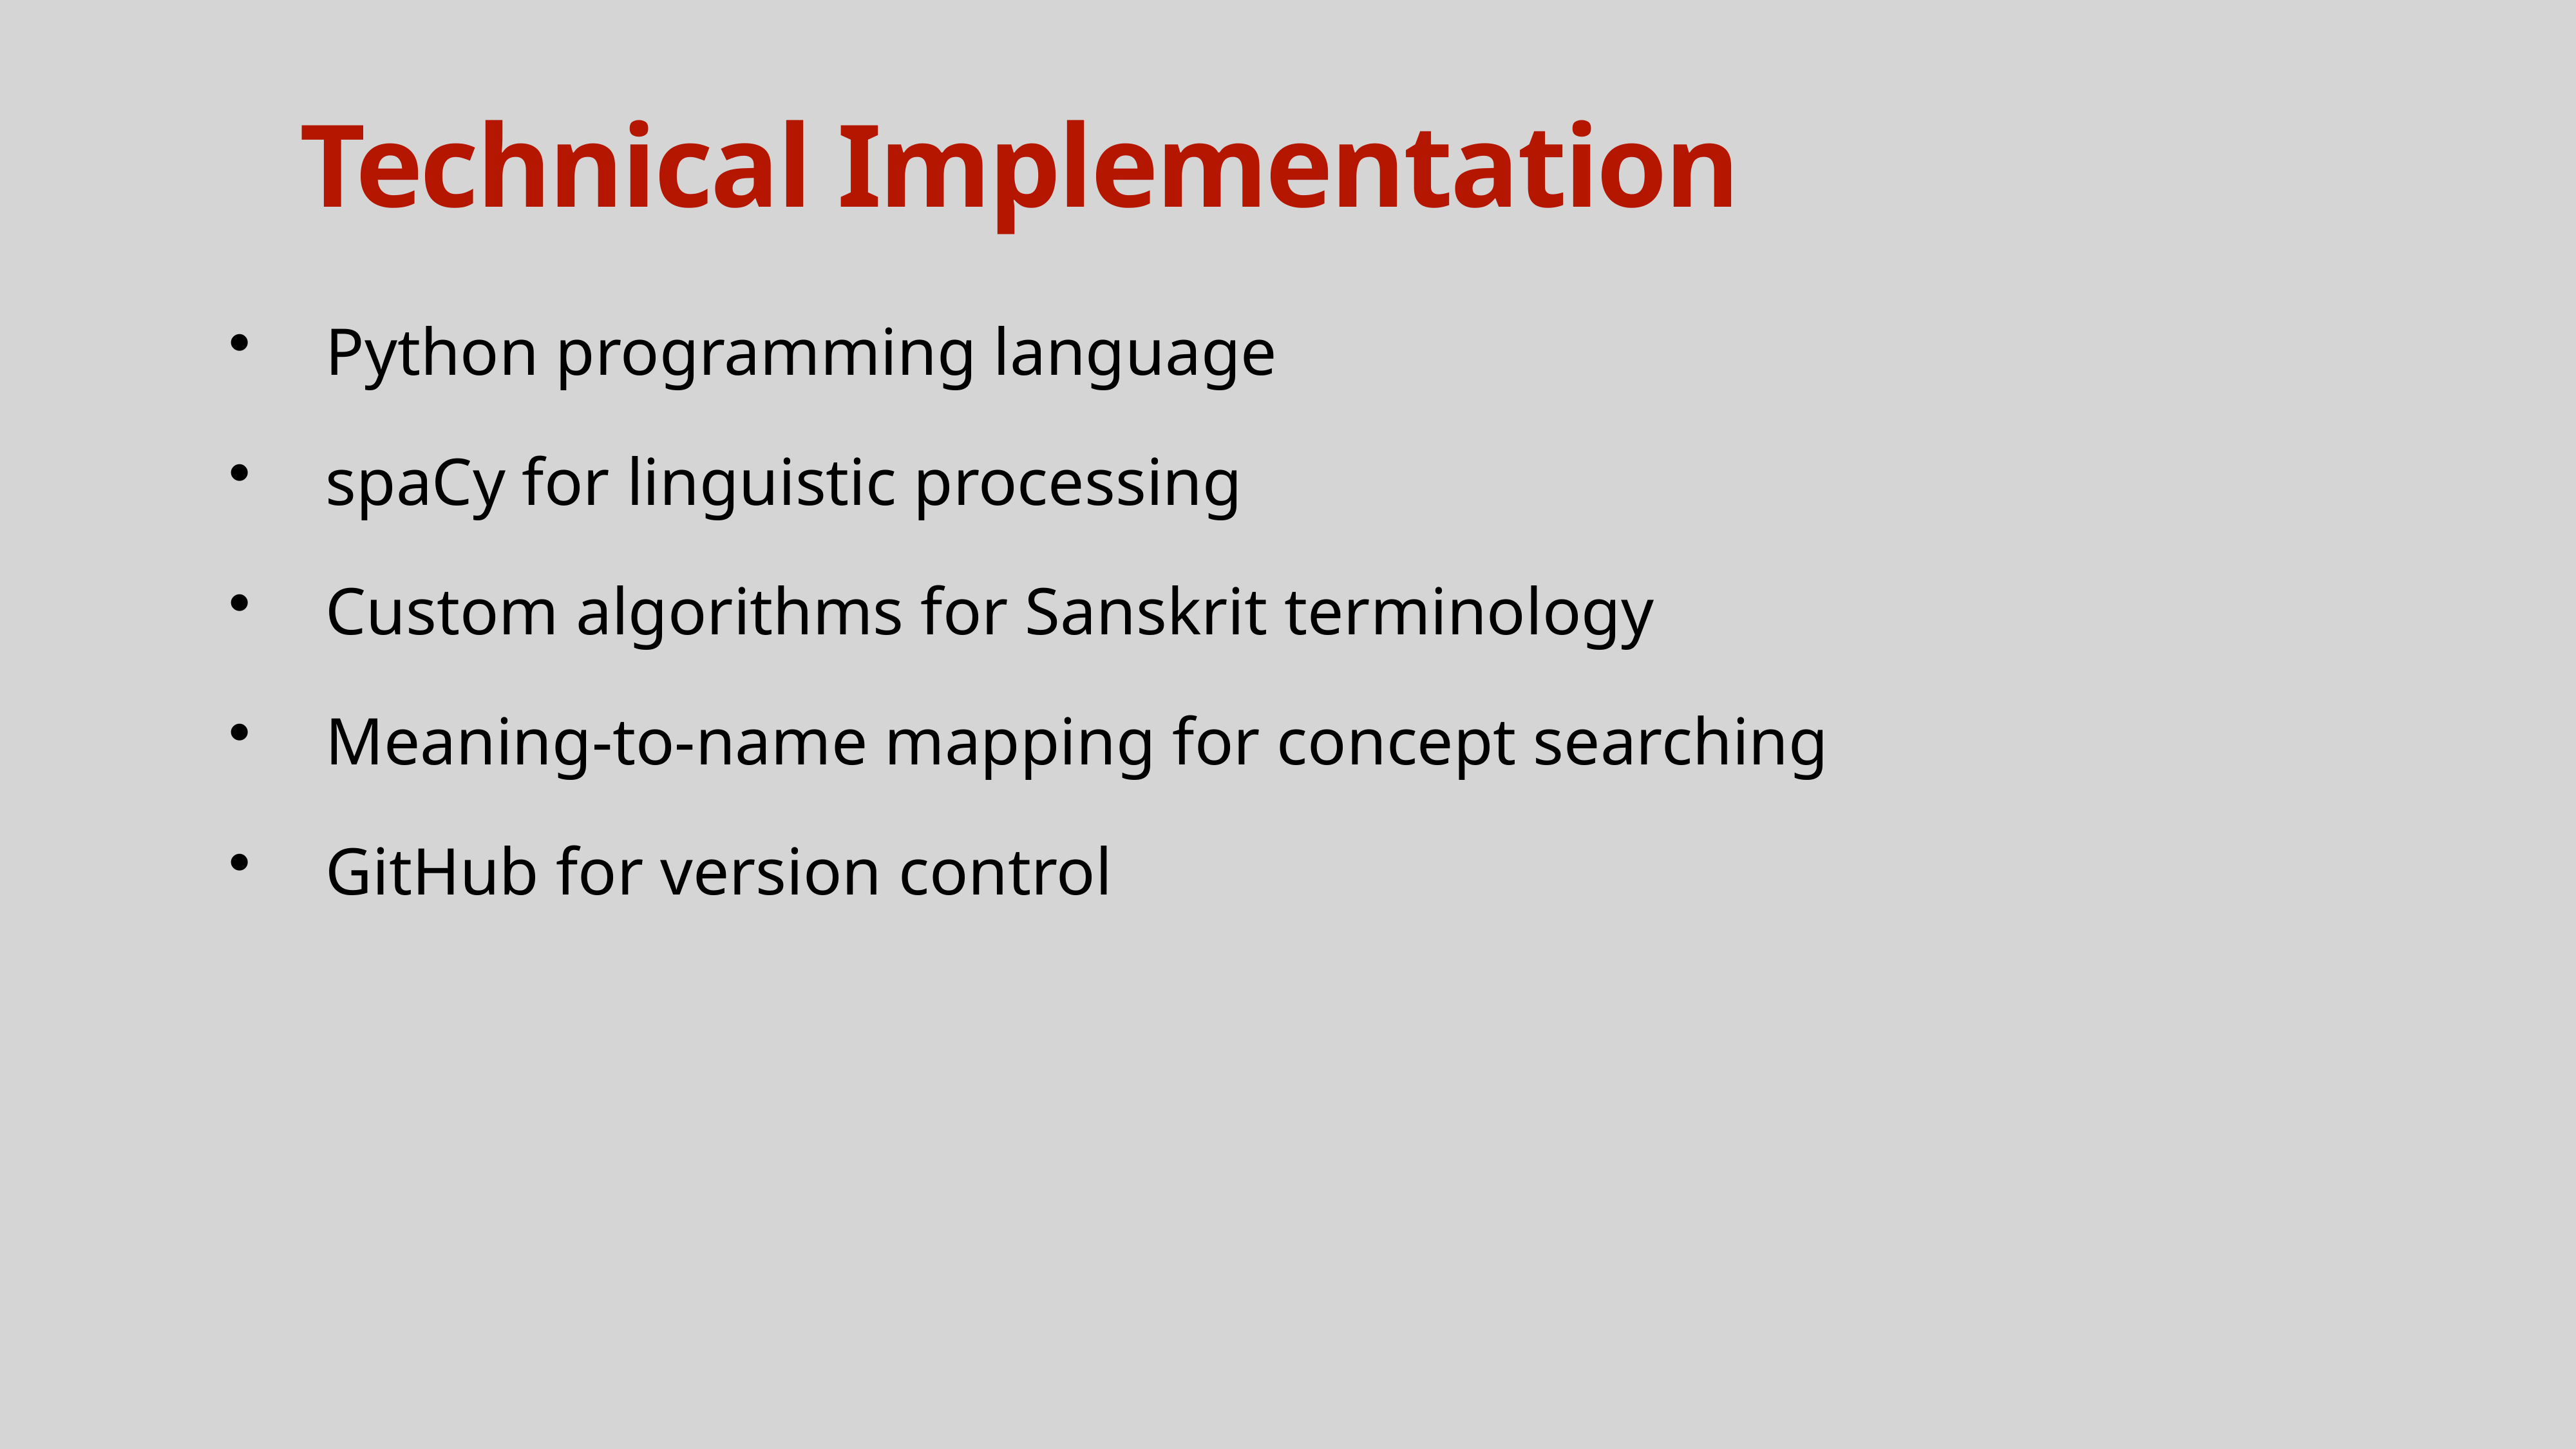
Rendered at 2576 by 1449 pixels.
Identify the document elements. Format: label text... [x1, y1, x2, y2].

title Technical Implementation [294, 113, 1992, 267]
list Python programming language spaCy for linguistic processing Custom algorithms for Sanskrit terminology Meaning-to-name mapping for concept searching GitHub for version control [223, 314, 2353, 1187]
